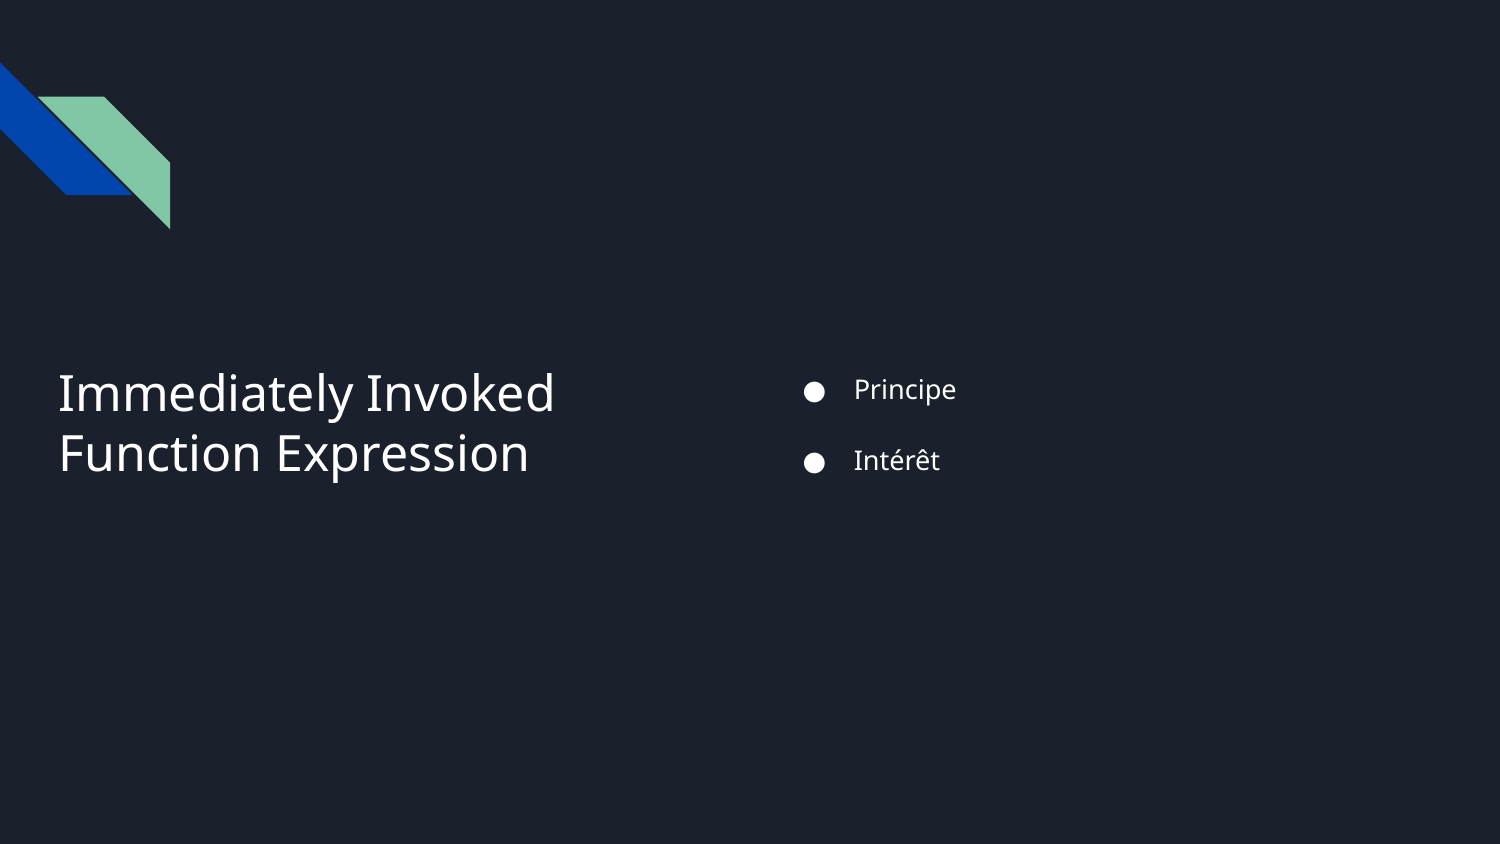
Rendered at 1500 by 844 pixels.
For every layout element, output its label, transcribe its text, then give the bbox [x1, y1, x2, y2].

title Immediately Invoked Function Expression [43, 281, 708, 562]
list Principe Intérêt [763, 353, 1446, 491]
